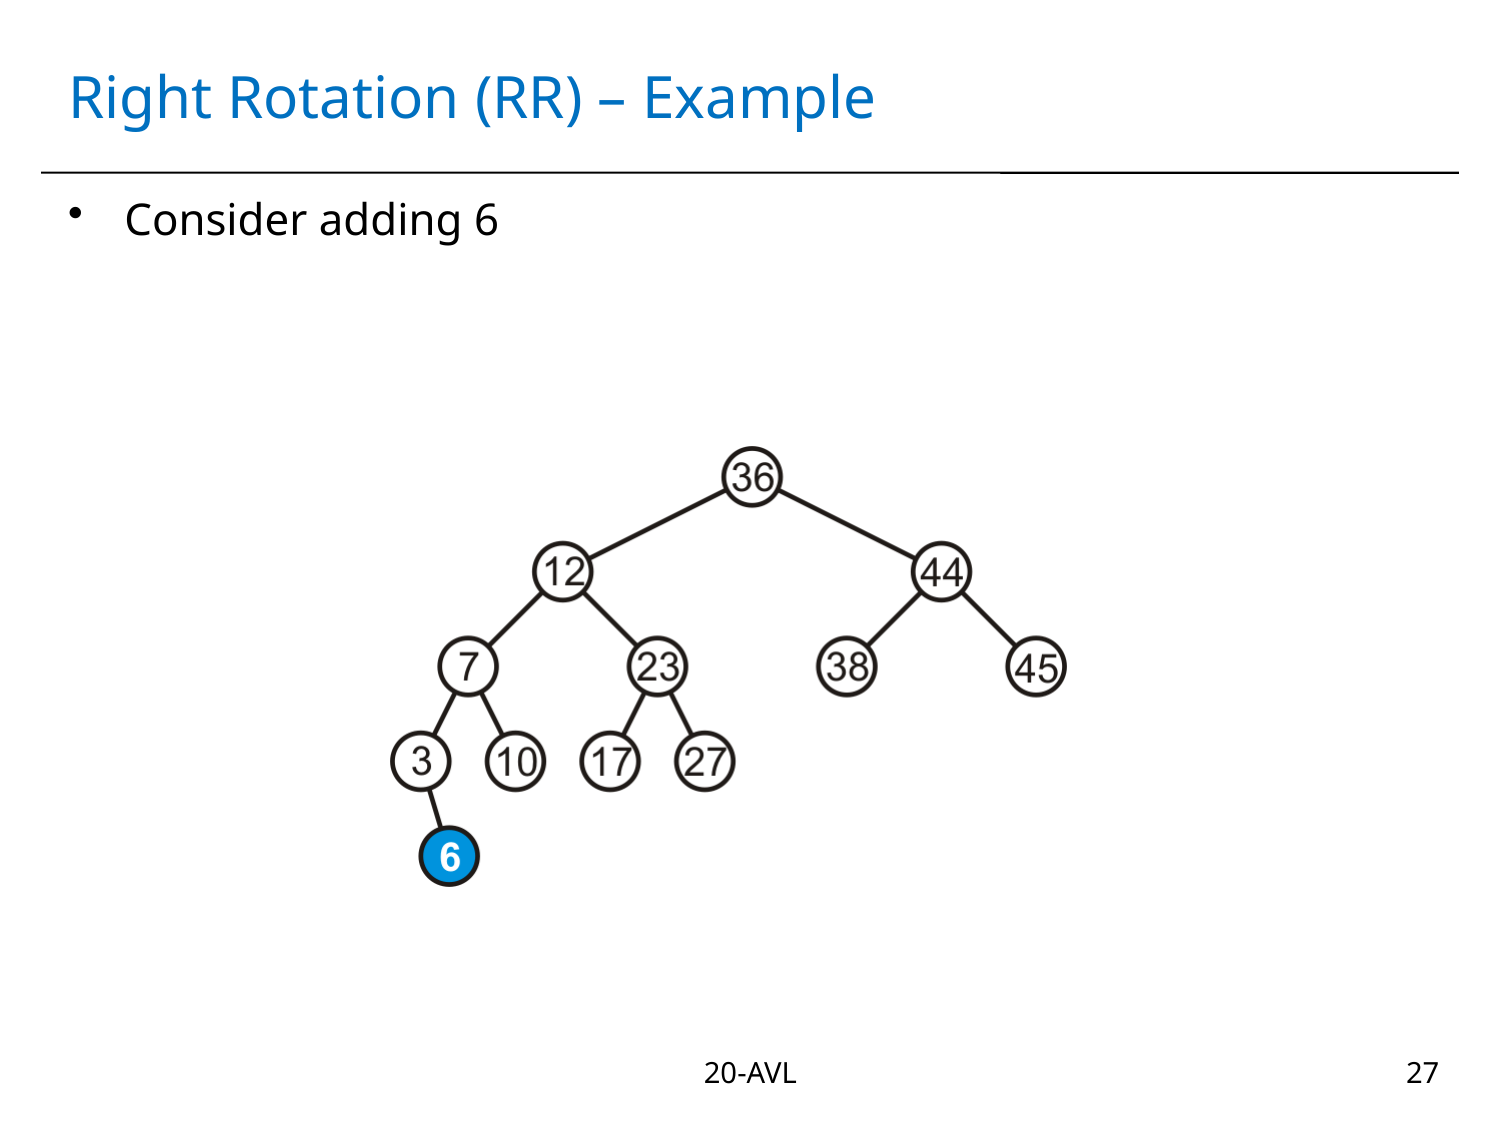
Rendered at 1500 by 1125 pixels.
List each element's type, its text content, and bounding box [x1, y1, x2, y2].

footer 20-AVL [502, 1046, 999, 1125]
slide_number 27 [1104, 1046, 1455, 1125]
picture [383, 438, 1075, 894]
list Consider adding 6 [52, 184, 1448, 1024]
title Right Rotation (RR) – Example [52, 30, 1448, 159]
